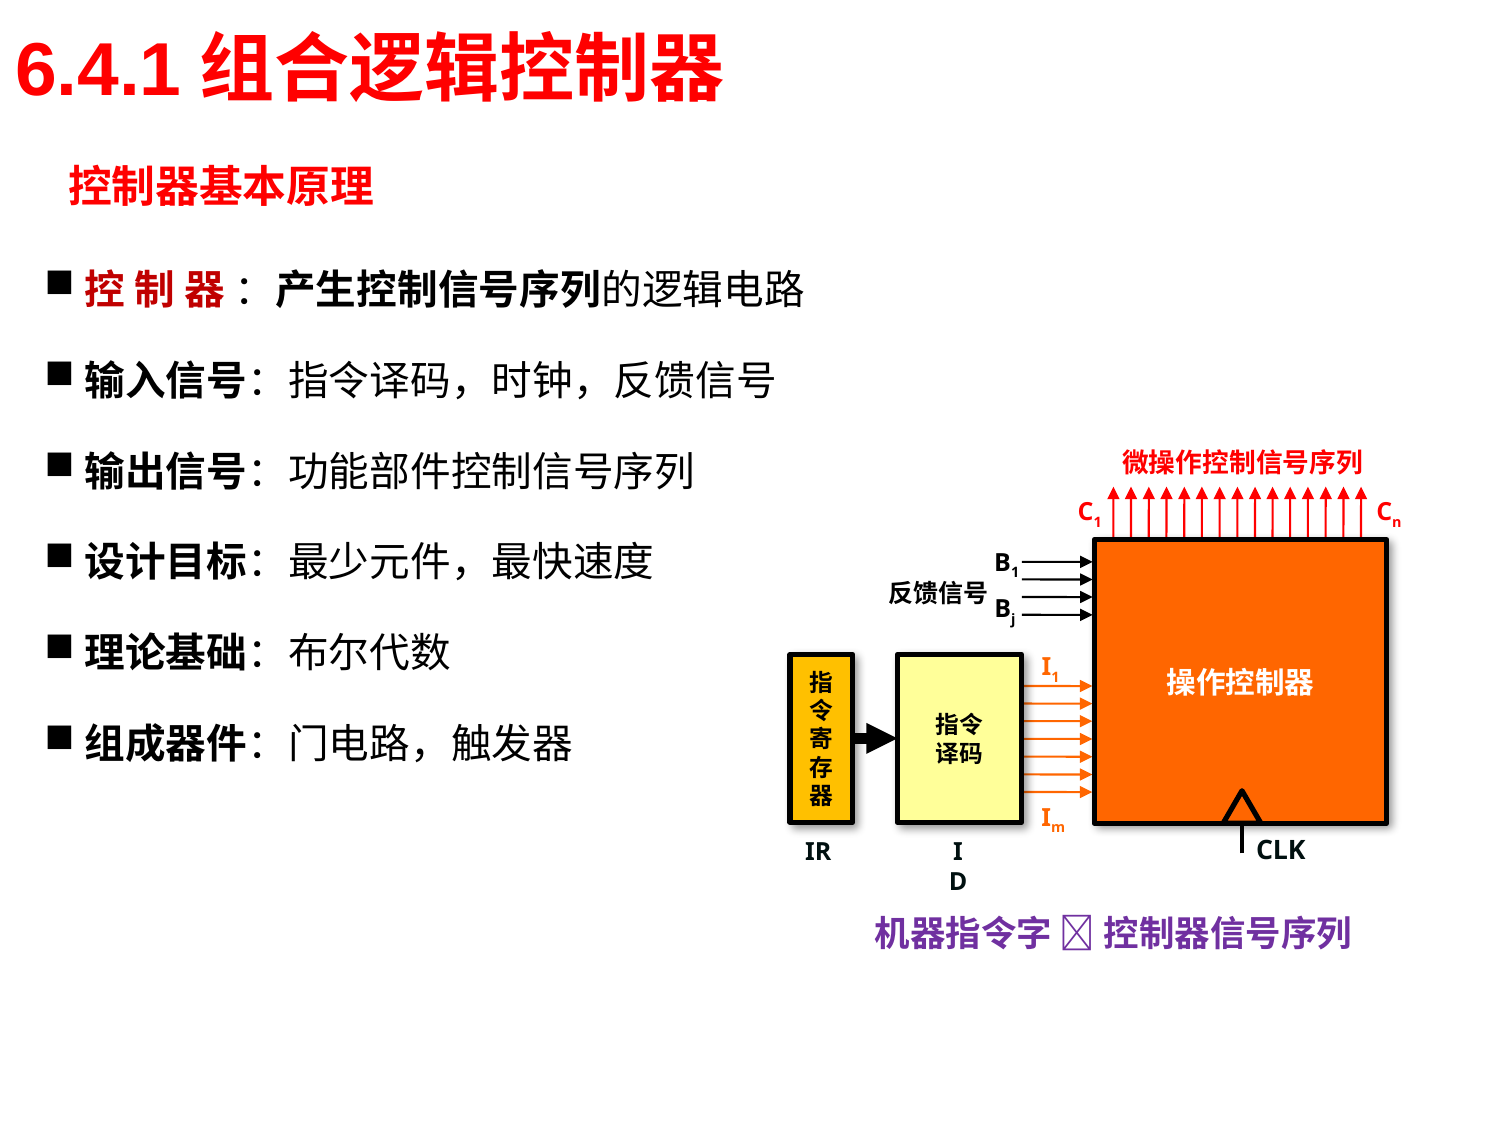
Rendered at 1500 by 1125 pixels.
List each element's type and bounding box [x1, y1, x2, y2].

text_box [873, 538, 1093, 632]
title [53, 137, 1347, 239]
text_box [789, 827, 847, 873]
text_box [790, 438, 1419, 873]
text_box [859, 827, 1368, 961]
list [29, 231, 1324, 1125]
text_box [0, 4, 1282, 125]
